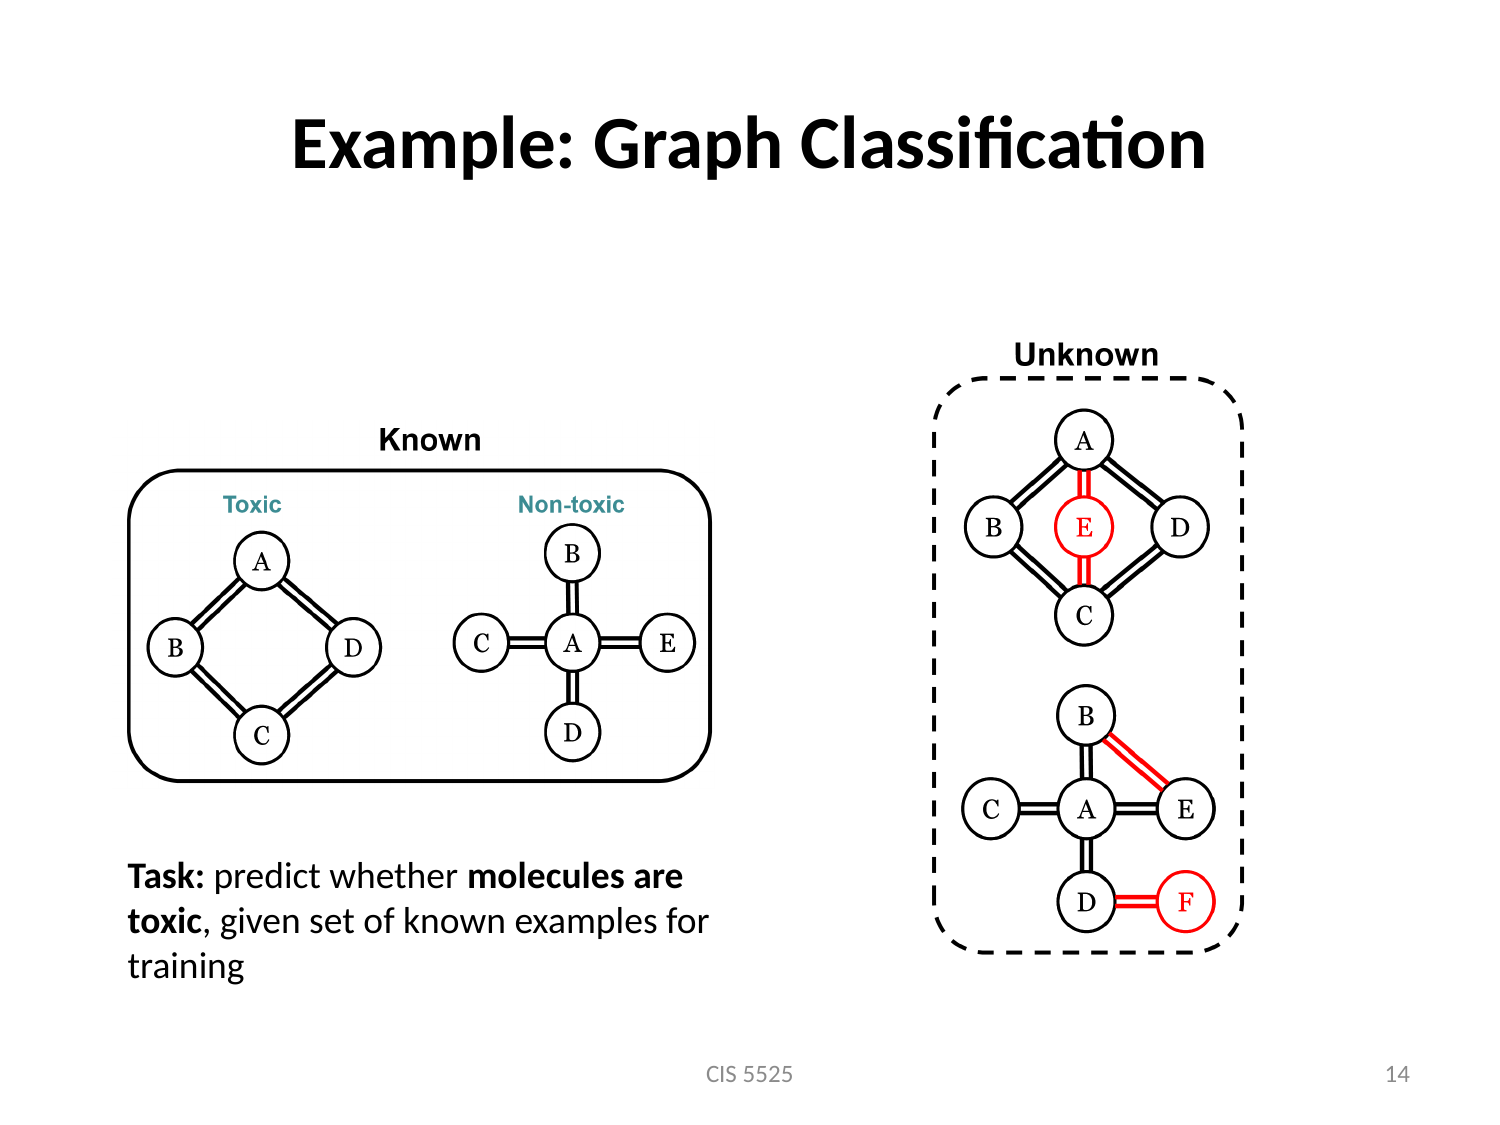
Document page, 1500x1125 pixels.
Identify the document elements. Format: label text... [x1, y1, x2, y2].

footer CIS 5525 [512, 1042, 988, 1103]
text_box Task: predict whether molecules are toxic, given set of known examples for training [112, 843, 786, 994]
slide_number 14 [1074, 1042, 1425, 1103]
picture [111, 420, 715, 789]
title Example: Graph Classification [75, 45, 1425, 233]
picture [924, 337, 1251, 961]
